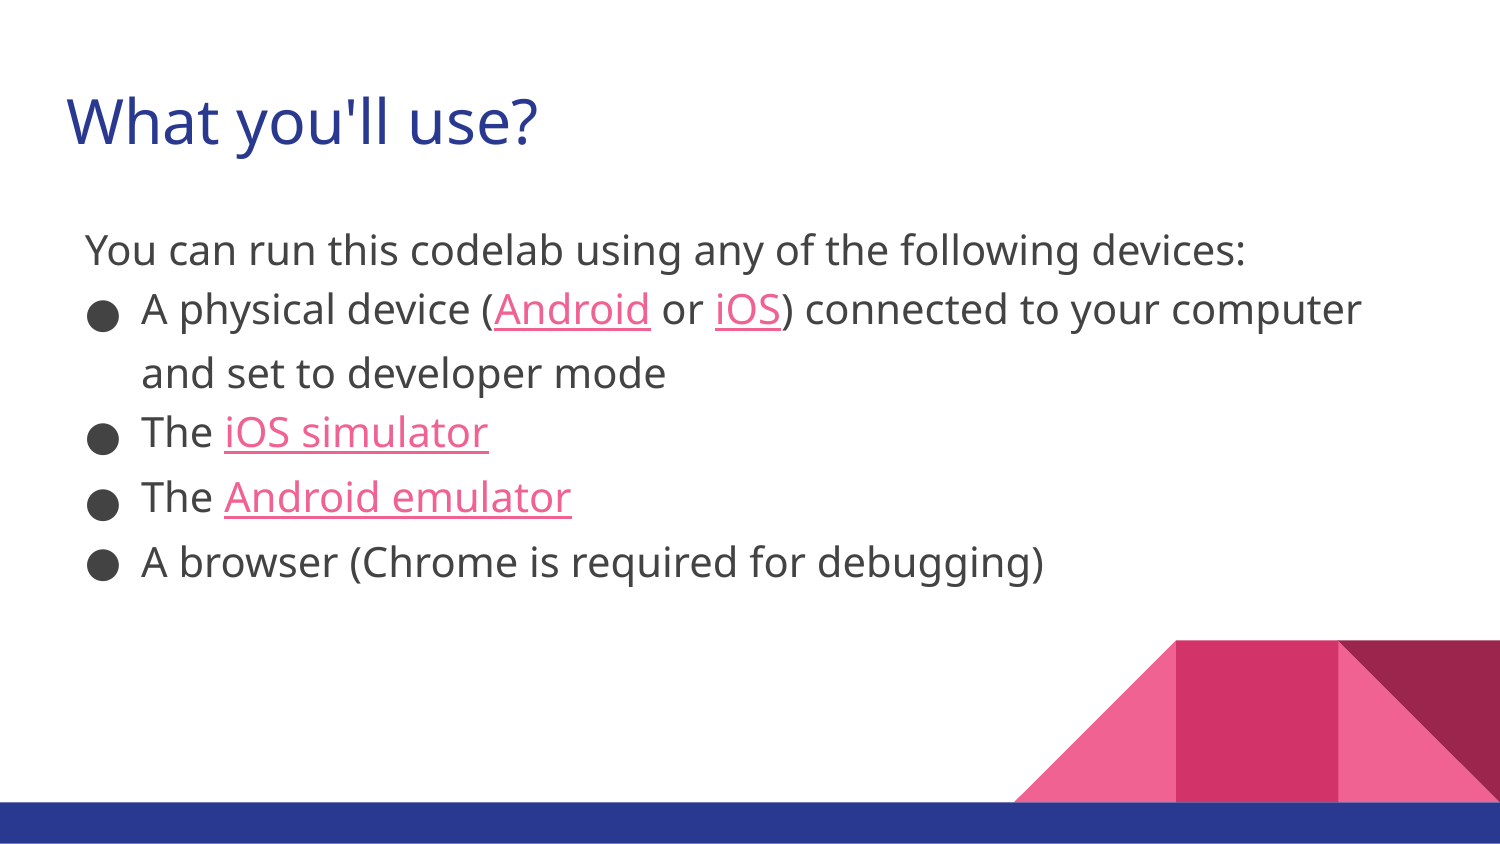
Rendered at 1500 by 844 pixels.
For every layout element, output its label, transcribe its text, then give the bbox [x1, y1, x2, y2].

list You can run this codelab using any of the following devices: A physical device (Android or iOS) connected to your computer and set to developer mode The iOS simulator The Android emulator A browser (Chrome is required for debugging) [51, 201, 1449, 750]
title What you'll use? [51, 67, 1449, 167]
